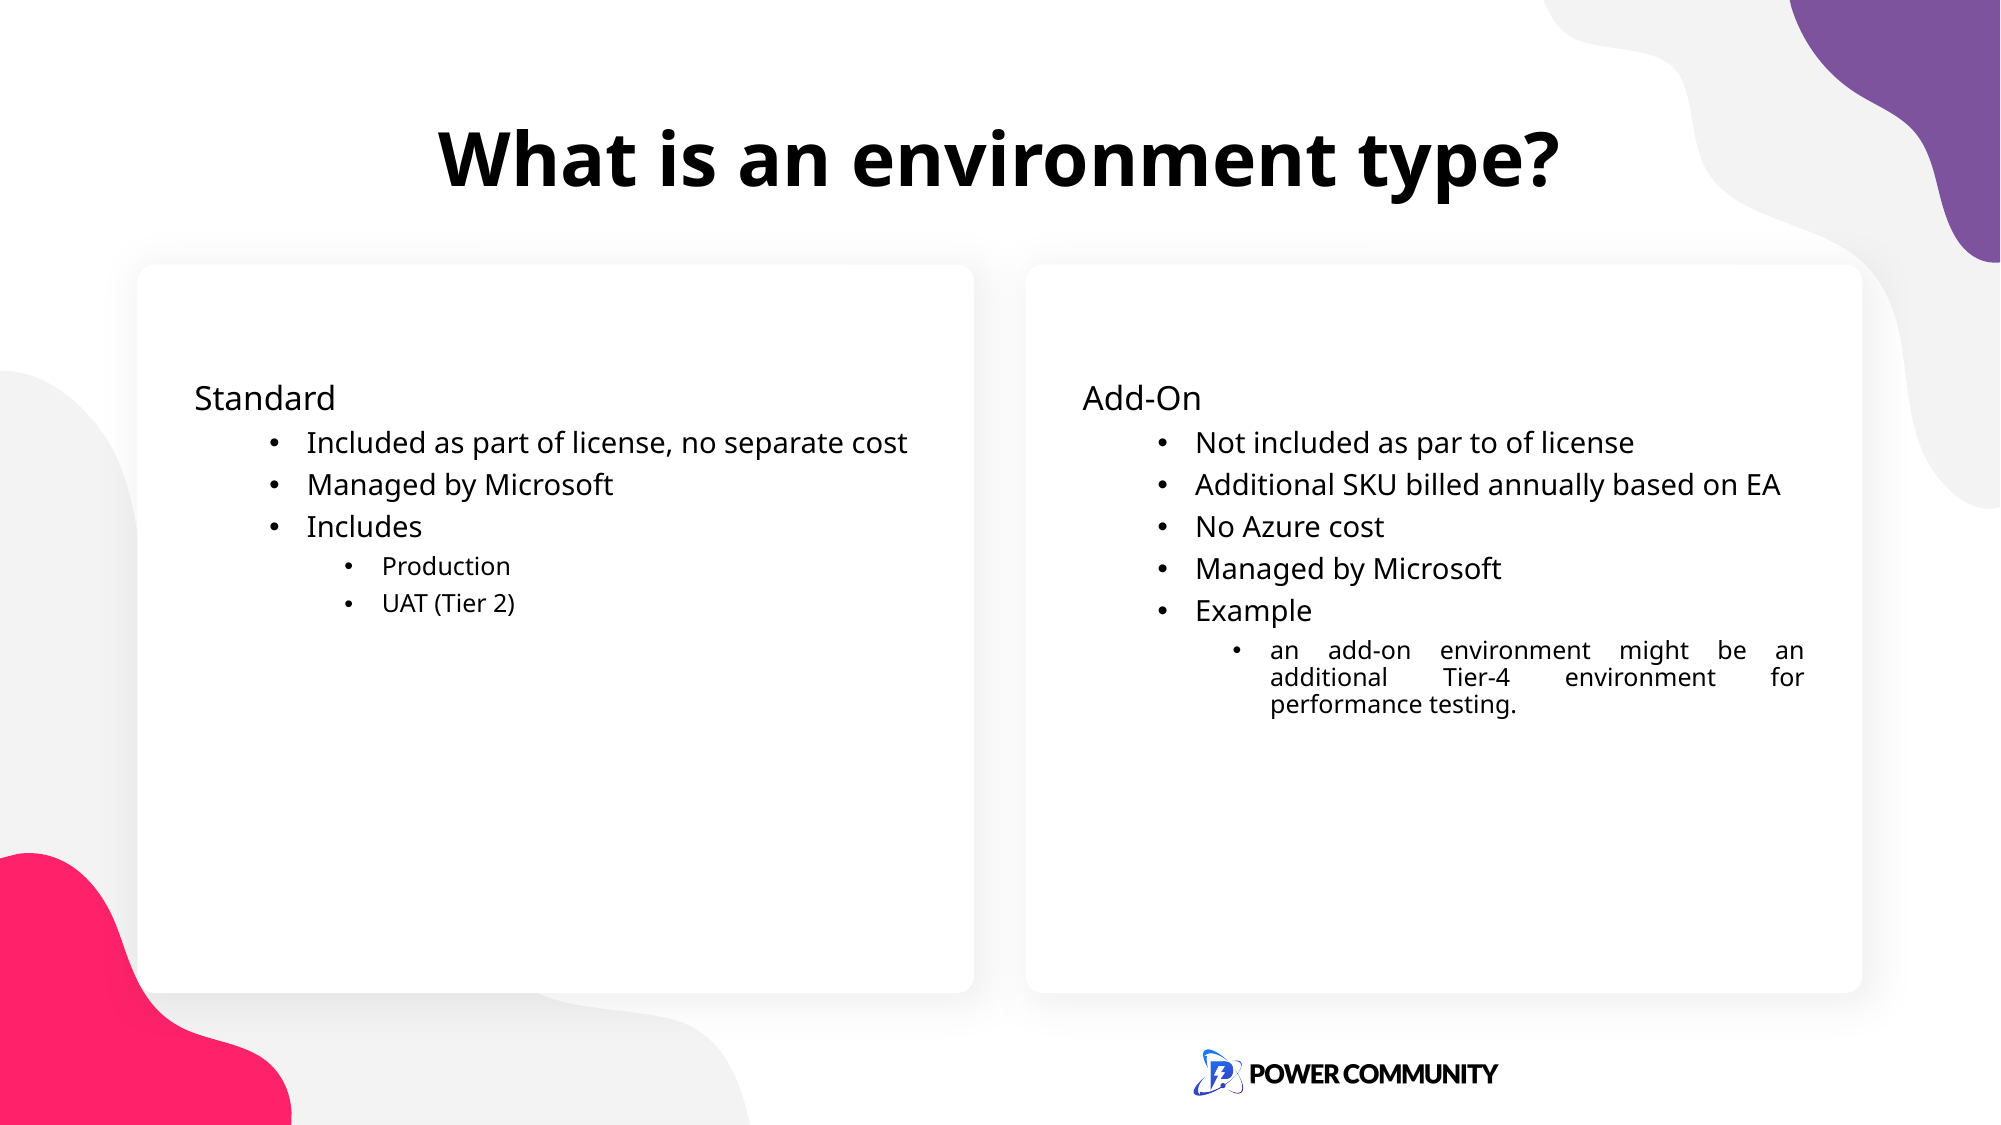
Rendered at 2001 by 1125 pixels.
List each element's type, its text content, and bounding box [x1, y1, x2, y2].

picture [1158, 1037, 1534, 1108]
picture [0, 0, 2000, 325]
list Standard Included as part of license, no separate cost Managed by Microsoft Includes Production UAT (Tier 2) [179, 374, 933, 953]
list Add-On Not included as par to of license Additional SKU billed annually based on EA No Azure cost Managed by Microsoft Example an add-on environment might be an additional Tier-4 environment for performance testing. [1067, 374, 1821, 953]
